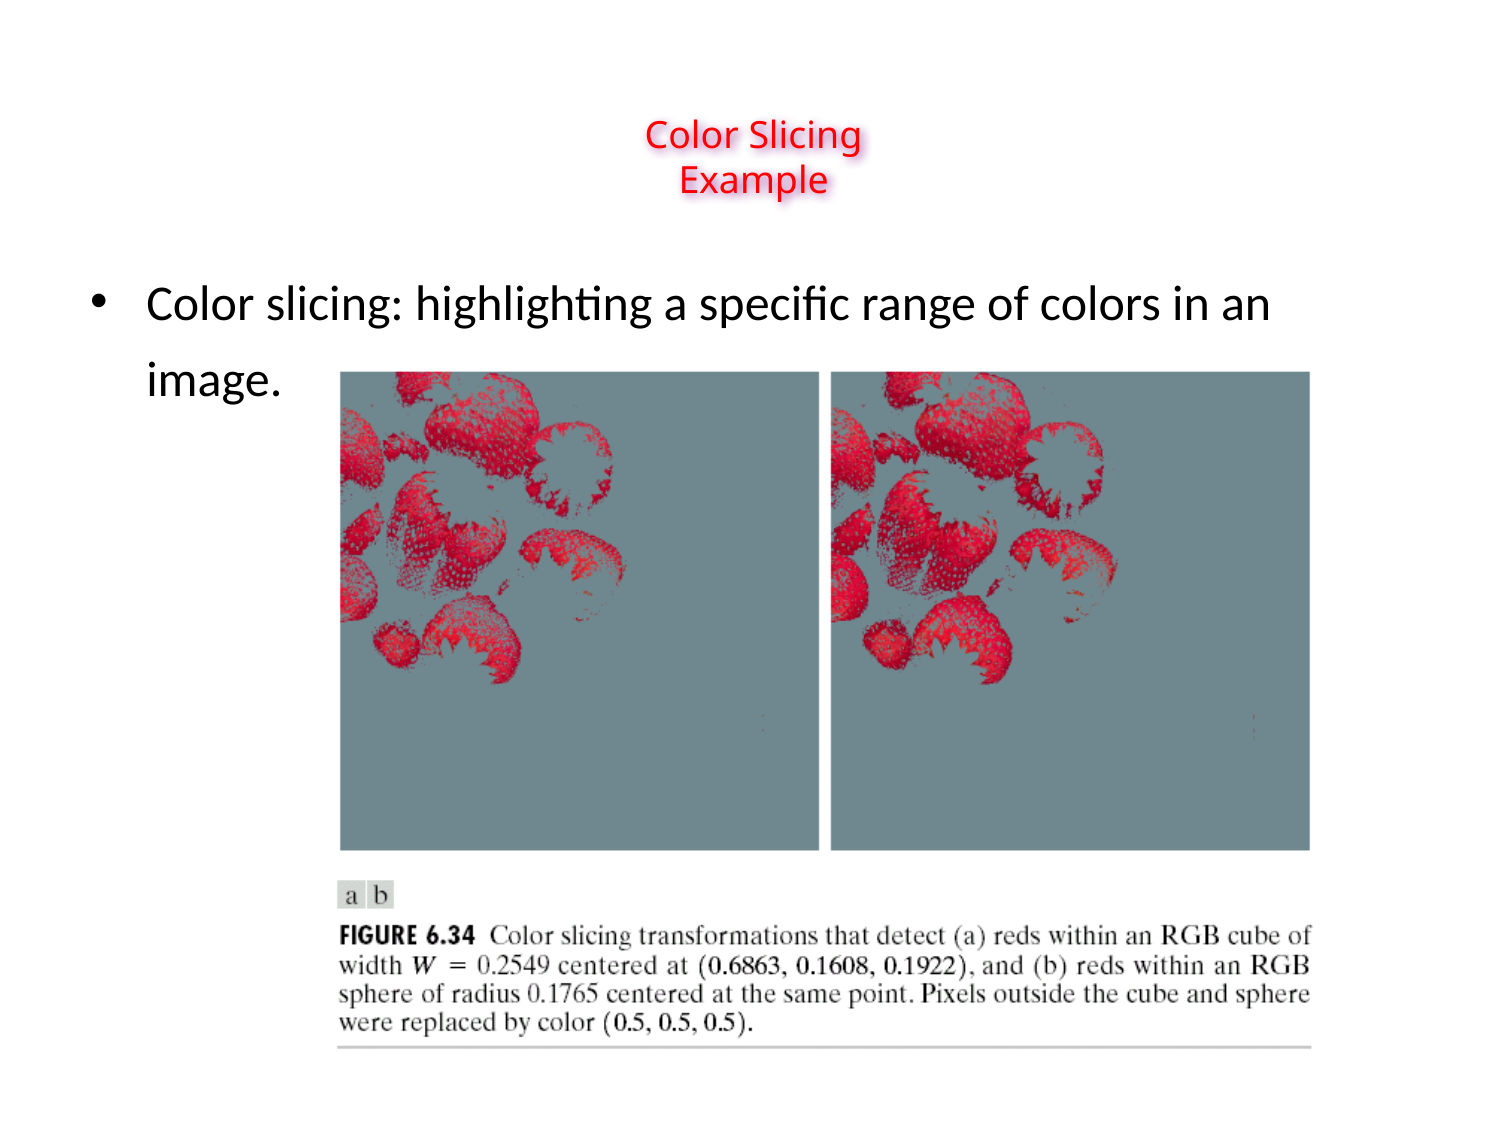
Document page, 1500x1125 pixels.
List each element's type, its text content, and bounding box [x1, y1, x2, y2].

list Color slicing: highlighting a specific range of colors in an image. [75, 262, 1425, 1005]
text_box Color Slicing Example [629, 103, 878, 209]
picture [326, 369, 1319, 1056]
